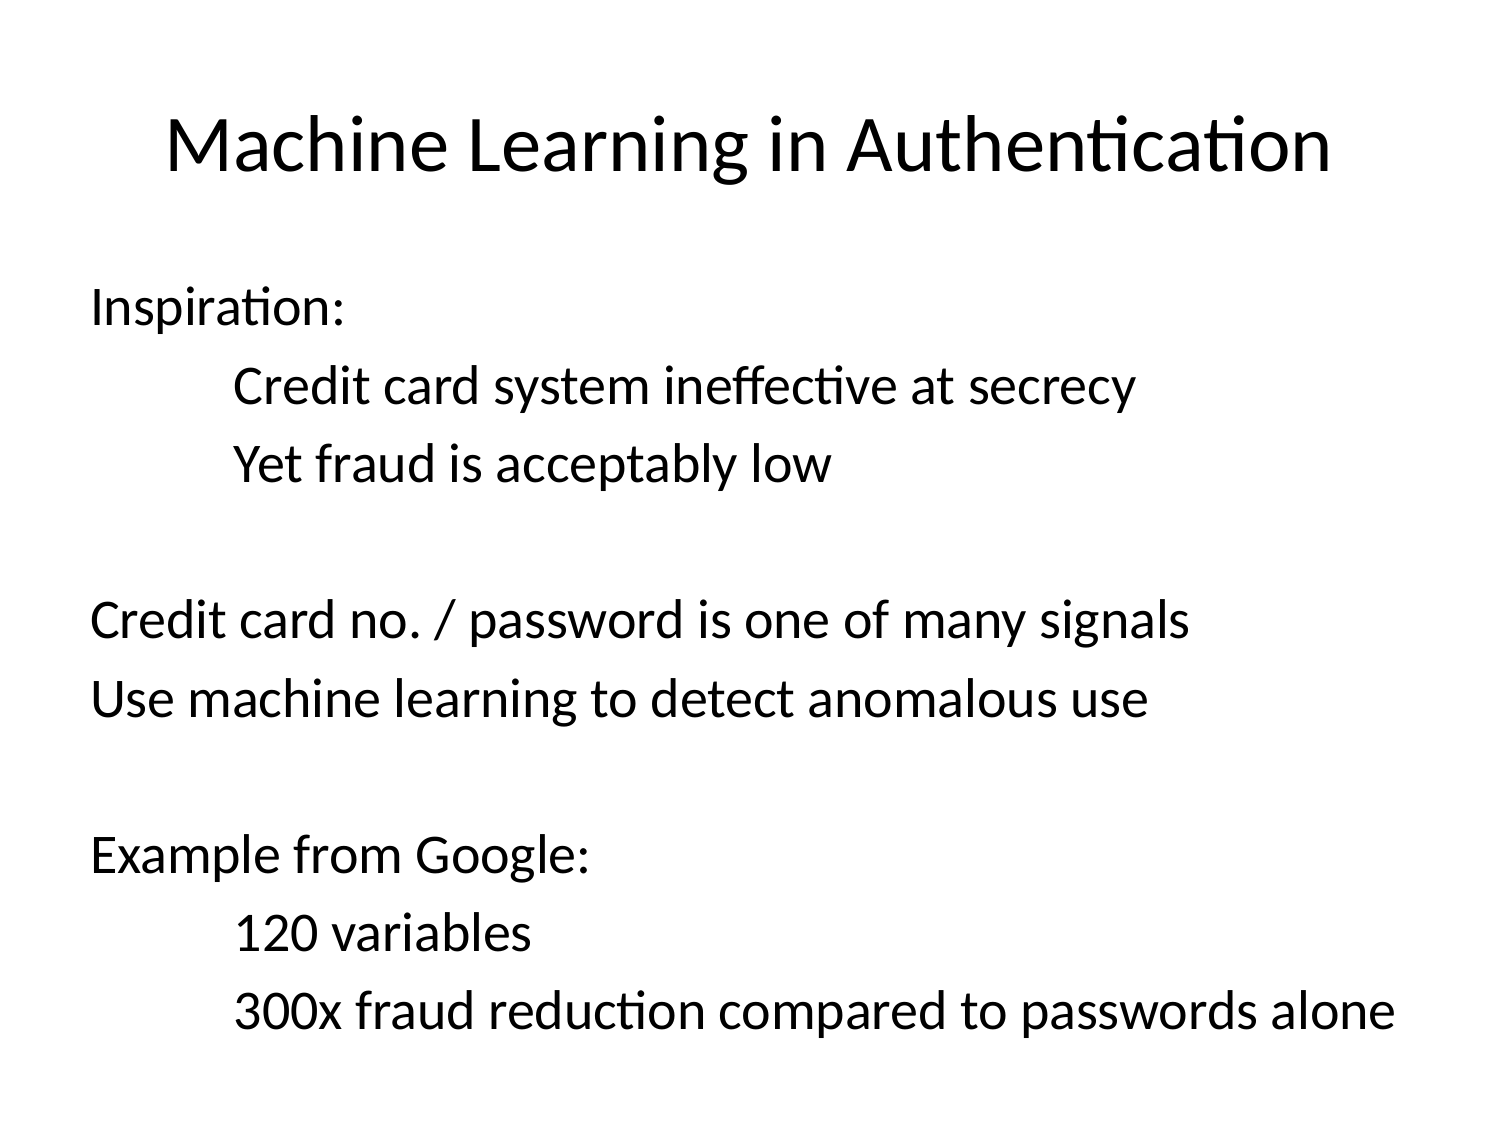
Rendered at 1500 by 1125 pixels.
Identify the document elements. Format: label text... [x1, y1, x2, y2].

title Machine Learning in Authentication [75, 45, 1425, 233]
list Inspiration: Credit card system ineffective at secrecy Yet fraud is acceptably low Credit card no. / password is one of many signals Use machine learning to detect anomalous use Example from Google: 120 variables 300x fraud reduction compared to passwords alone [75, 262, 1425, 1063]
